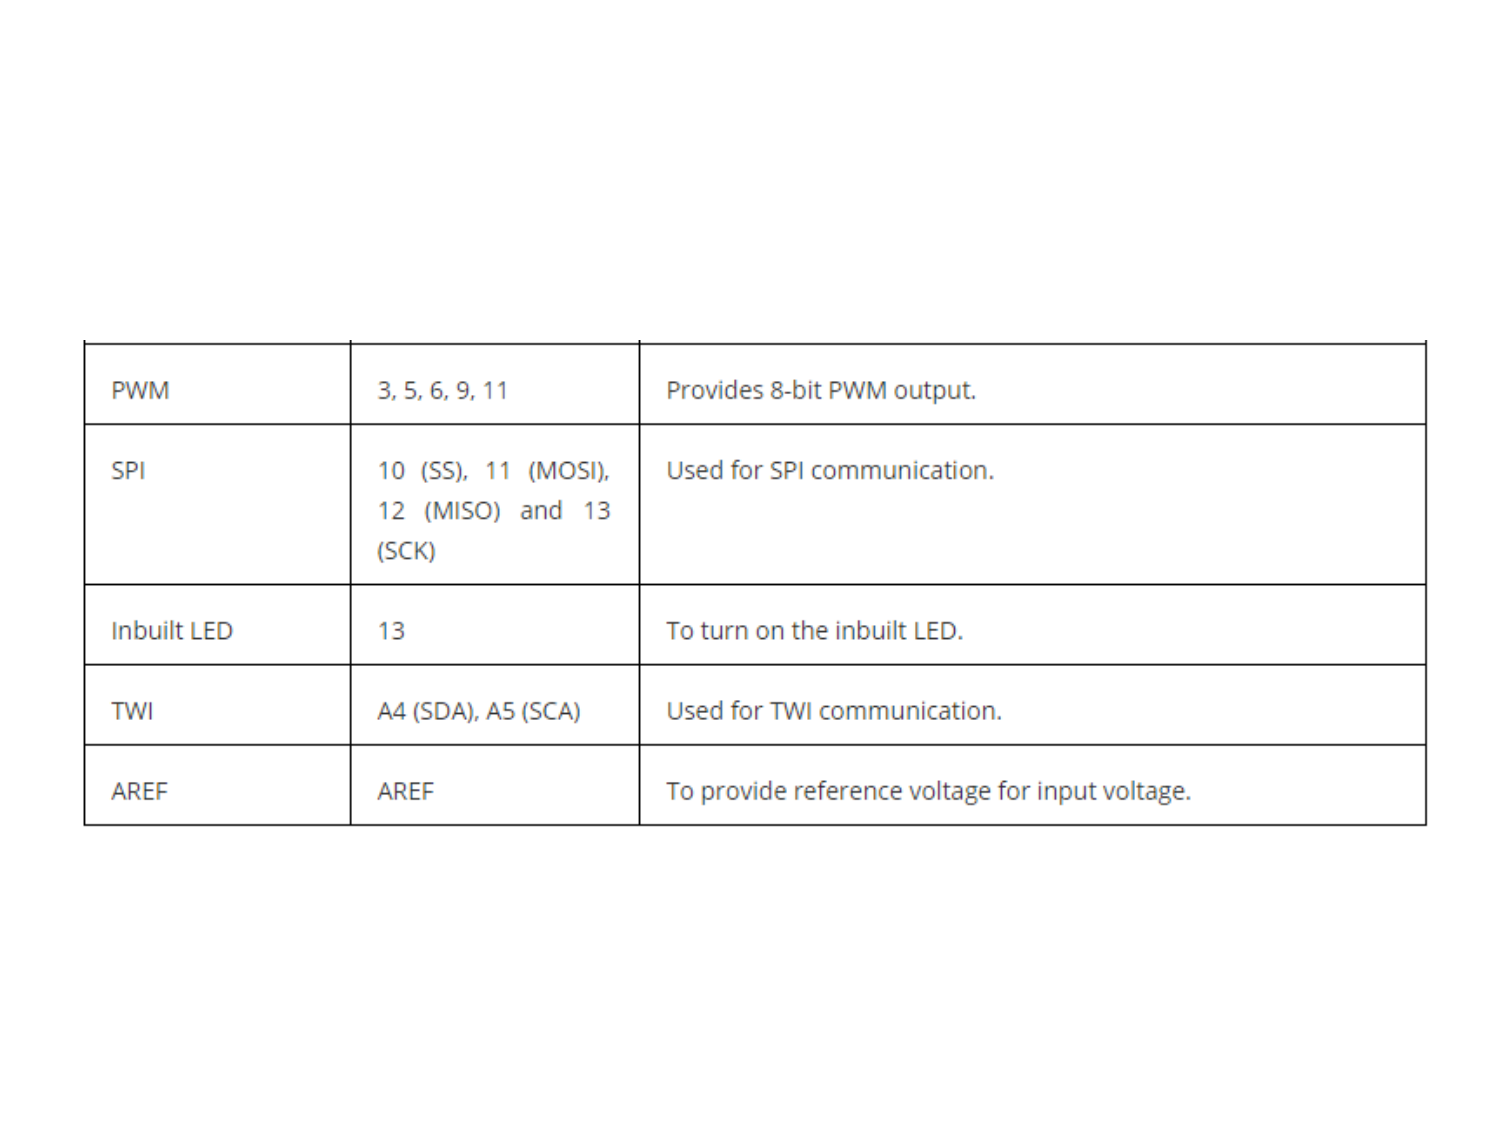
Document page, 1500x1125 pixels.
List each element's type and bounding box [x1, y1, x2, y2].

picture [77, 340, 1436, 835]
